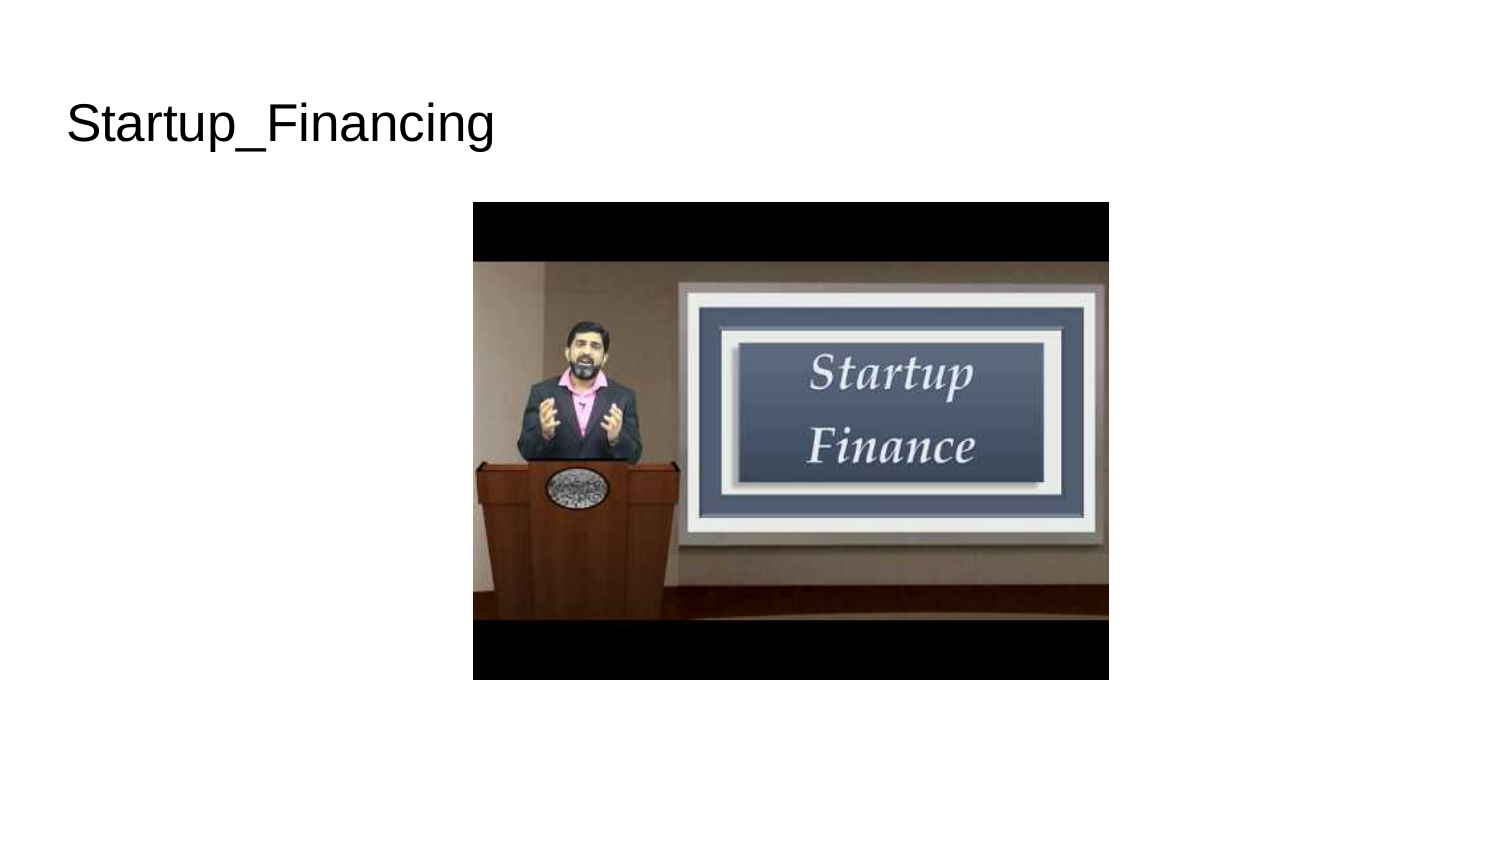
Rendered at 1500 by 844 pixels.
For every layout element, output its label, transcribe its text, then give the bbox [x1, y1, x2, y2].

picture [473, 202, 1110, 680]
title Startup_Financing [51, 72, 1449, 167]
